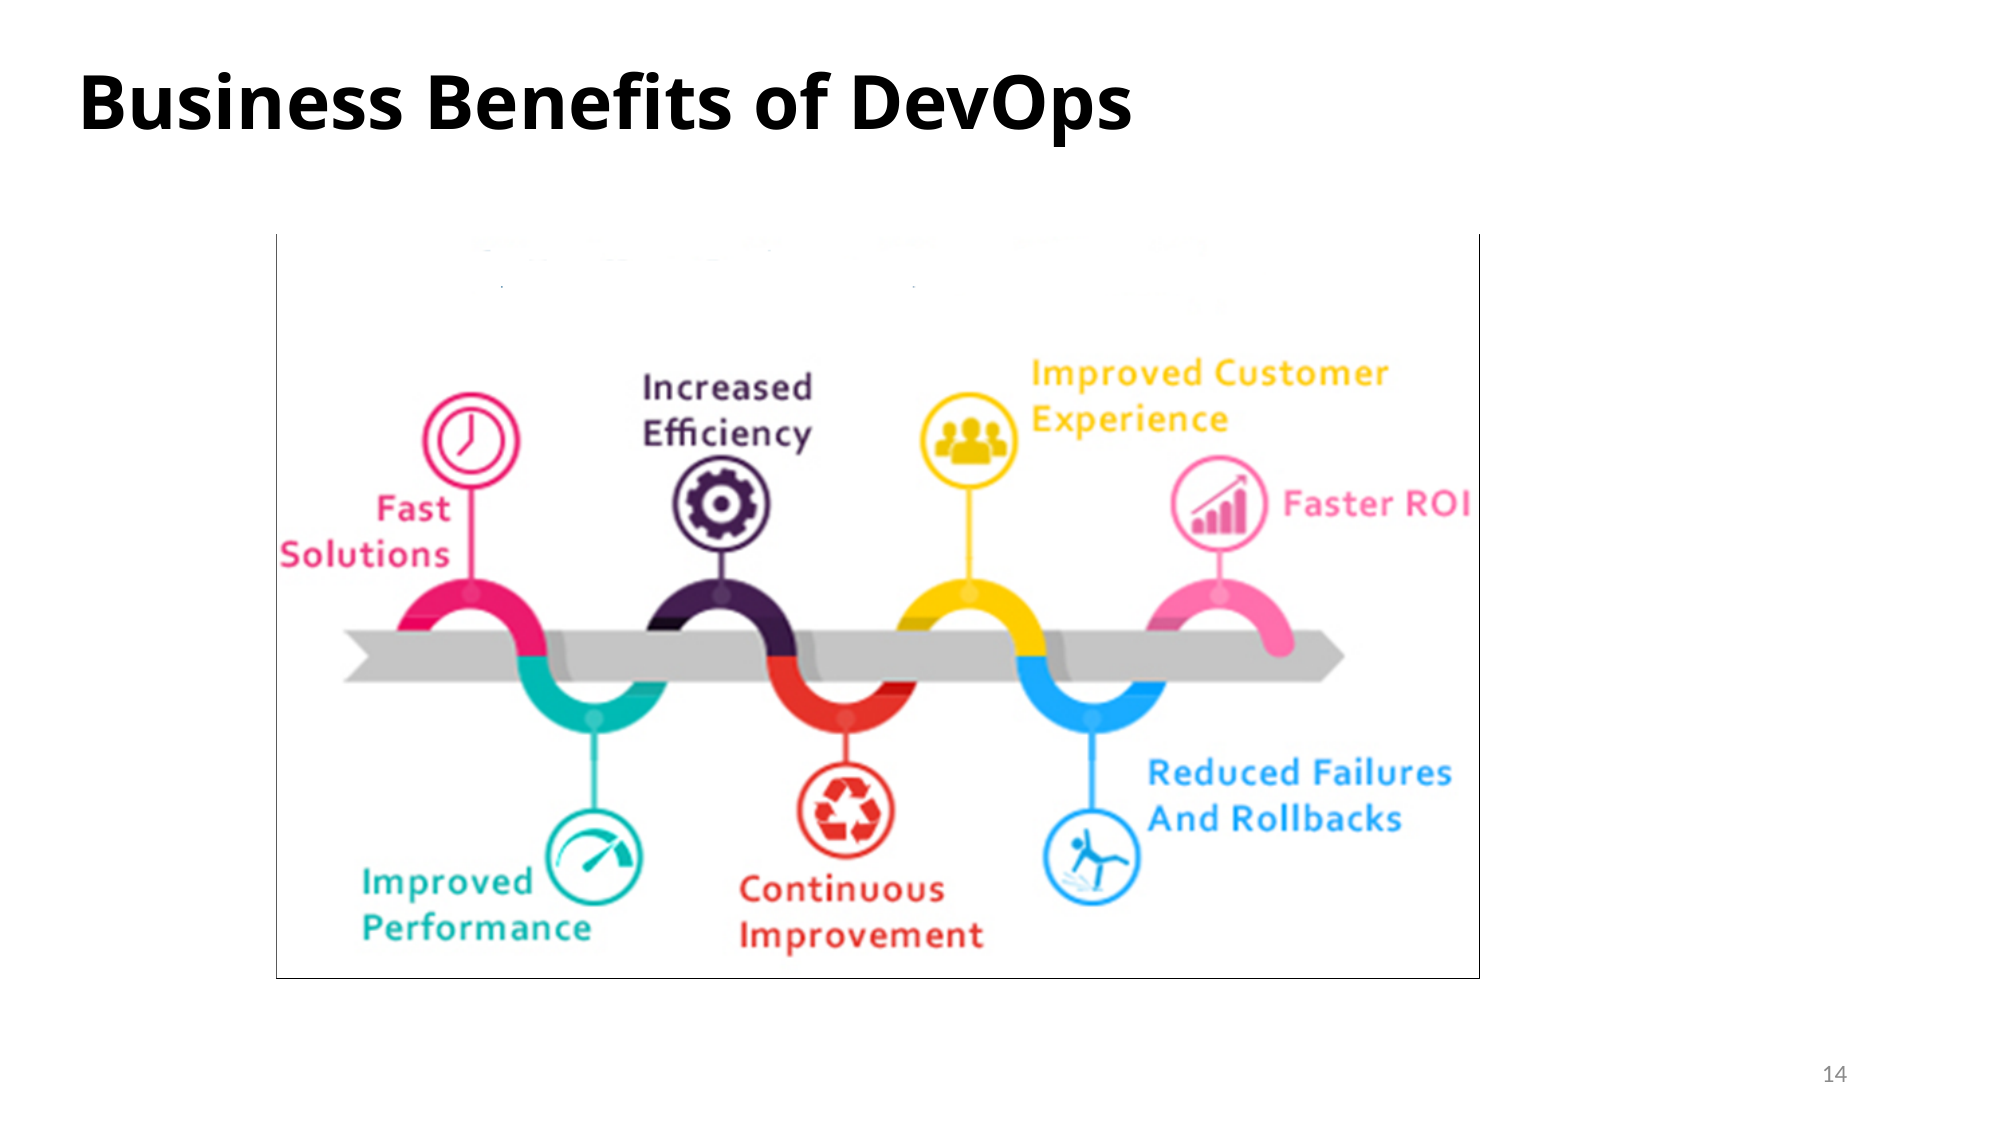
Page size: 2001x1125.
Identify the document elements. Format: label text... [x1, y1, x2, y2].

slide_number 14 [1412, 1042, 1863, 1103]
text_box Business Benefits of DevOps [62, 47, 1431, 152]
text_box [276, 234, 1479, 978]
